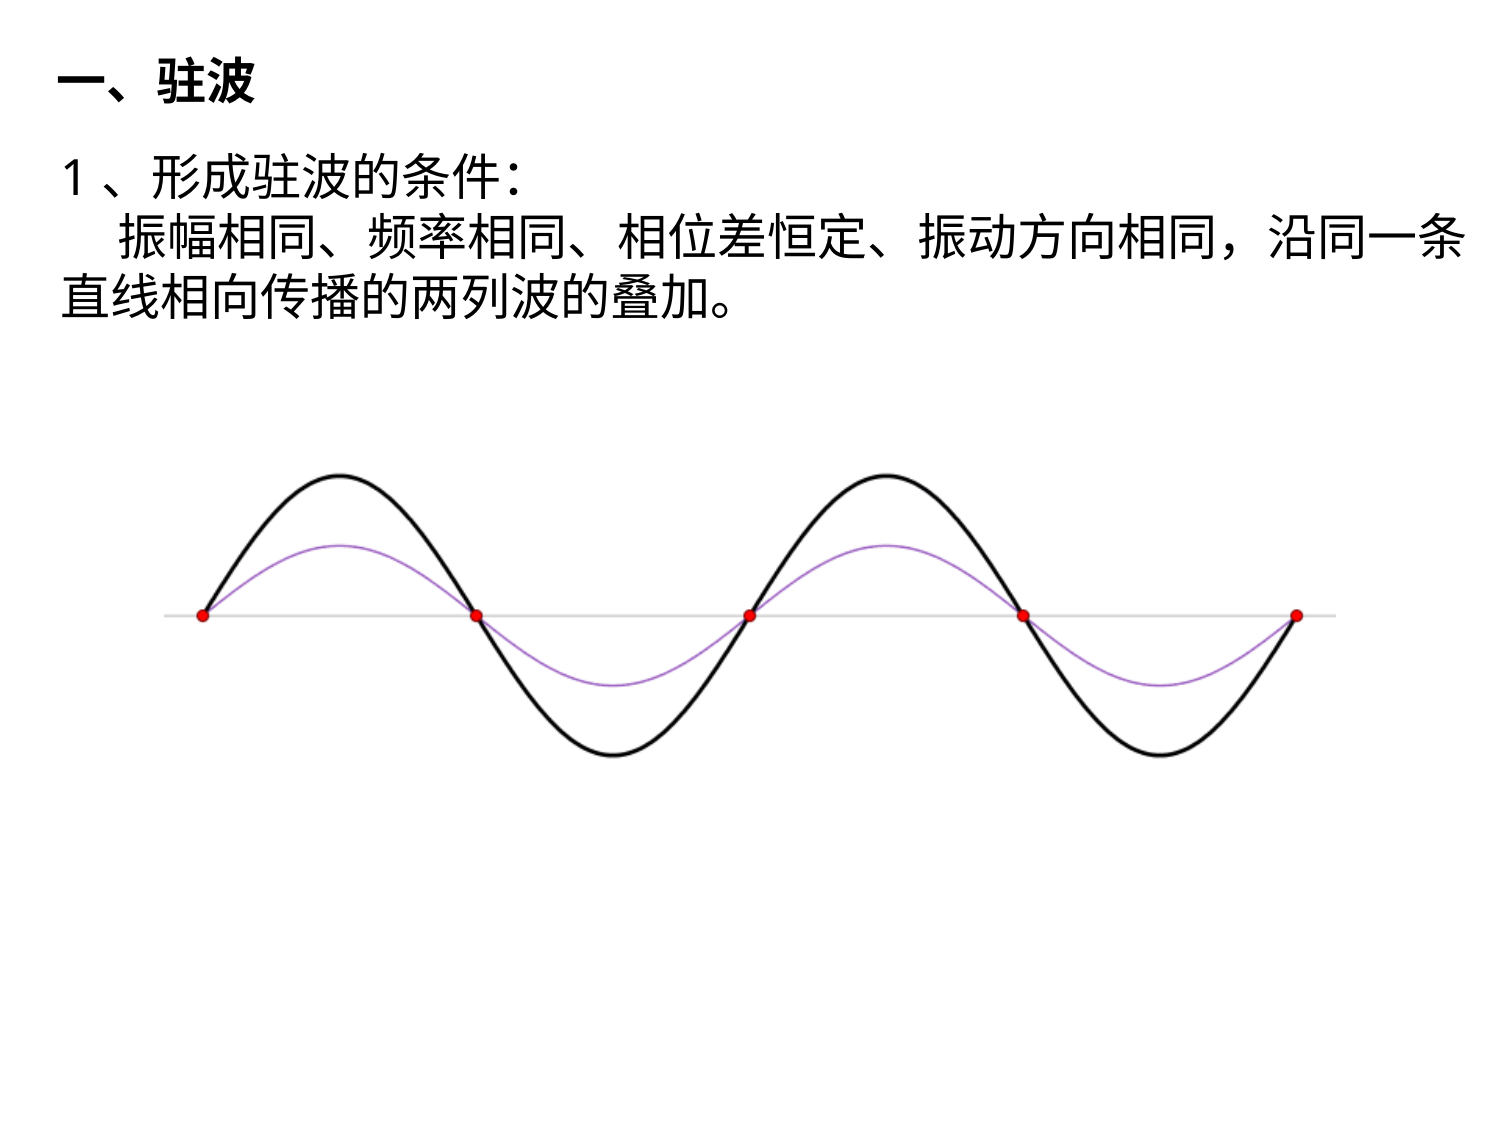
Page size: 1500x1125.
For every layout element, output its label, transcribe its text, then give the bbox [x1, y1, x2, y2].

picture [163, 420, 1337, 812]
text_box 1、形成驻波的条件： 振幅相同、频率相同、相位差恒定、振动方向相同，沿同一条直线相向传播的两列波的叠加。 [45, 138, 1499, 333]
text_box 一、驻波 [41, 42, 1500, 118]
